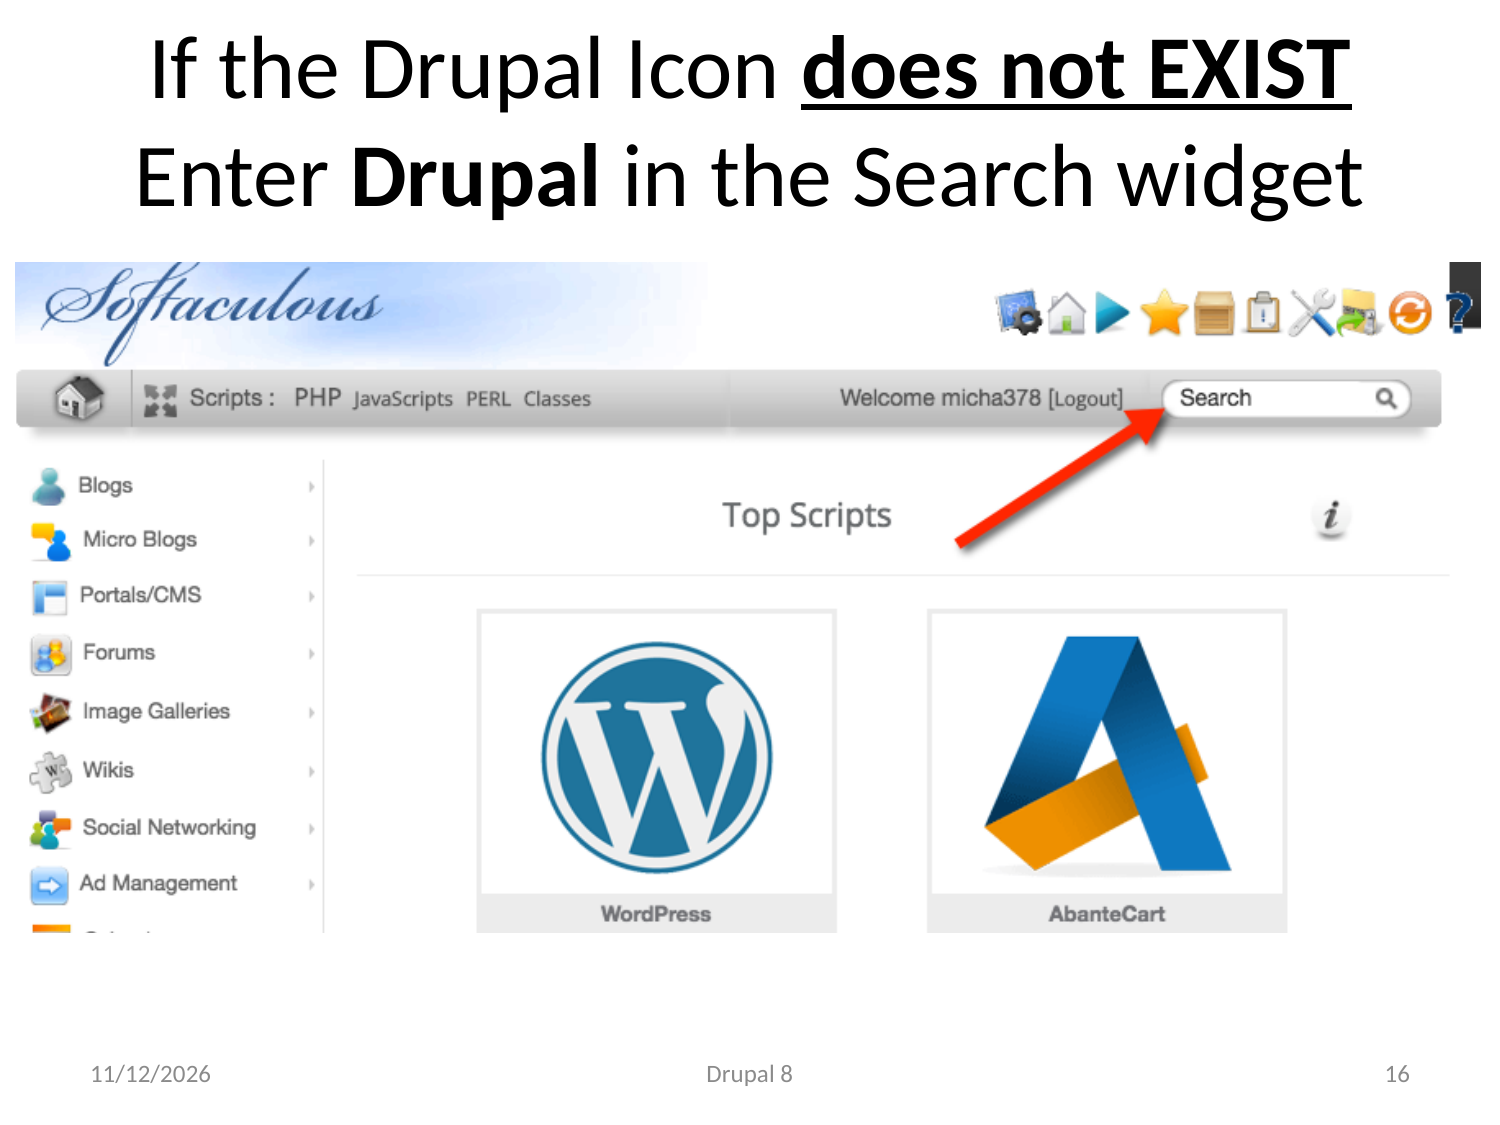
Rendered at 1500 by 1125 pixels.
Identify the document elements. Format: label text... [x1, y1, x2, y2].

footer Drupal 8 [512, 1042, 988, 1103]
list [3, 262, 1488, 933]
title If the Drupal Icon does not EXIST Enter Drupal in the Search widget [75, 0, 1425, 233]
slide_number 16 [1074, 1042, 1425, 1103]
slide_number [75, 1042, 425, 1103]
